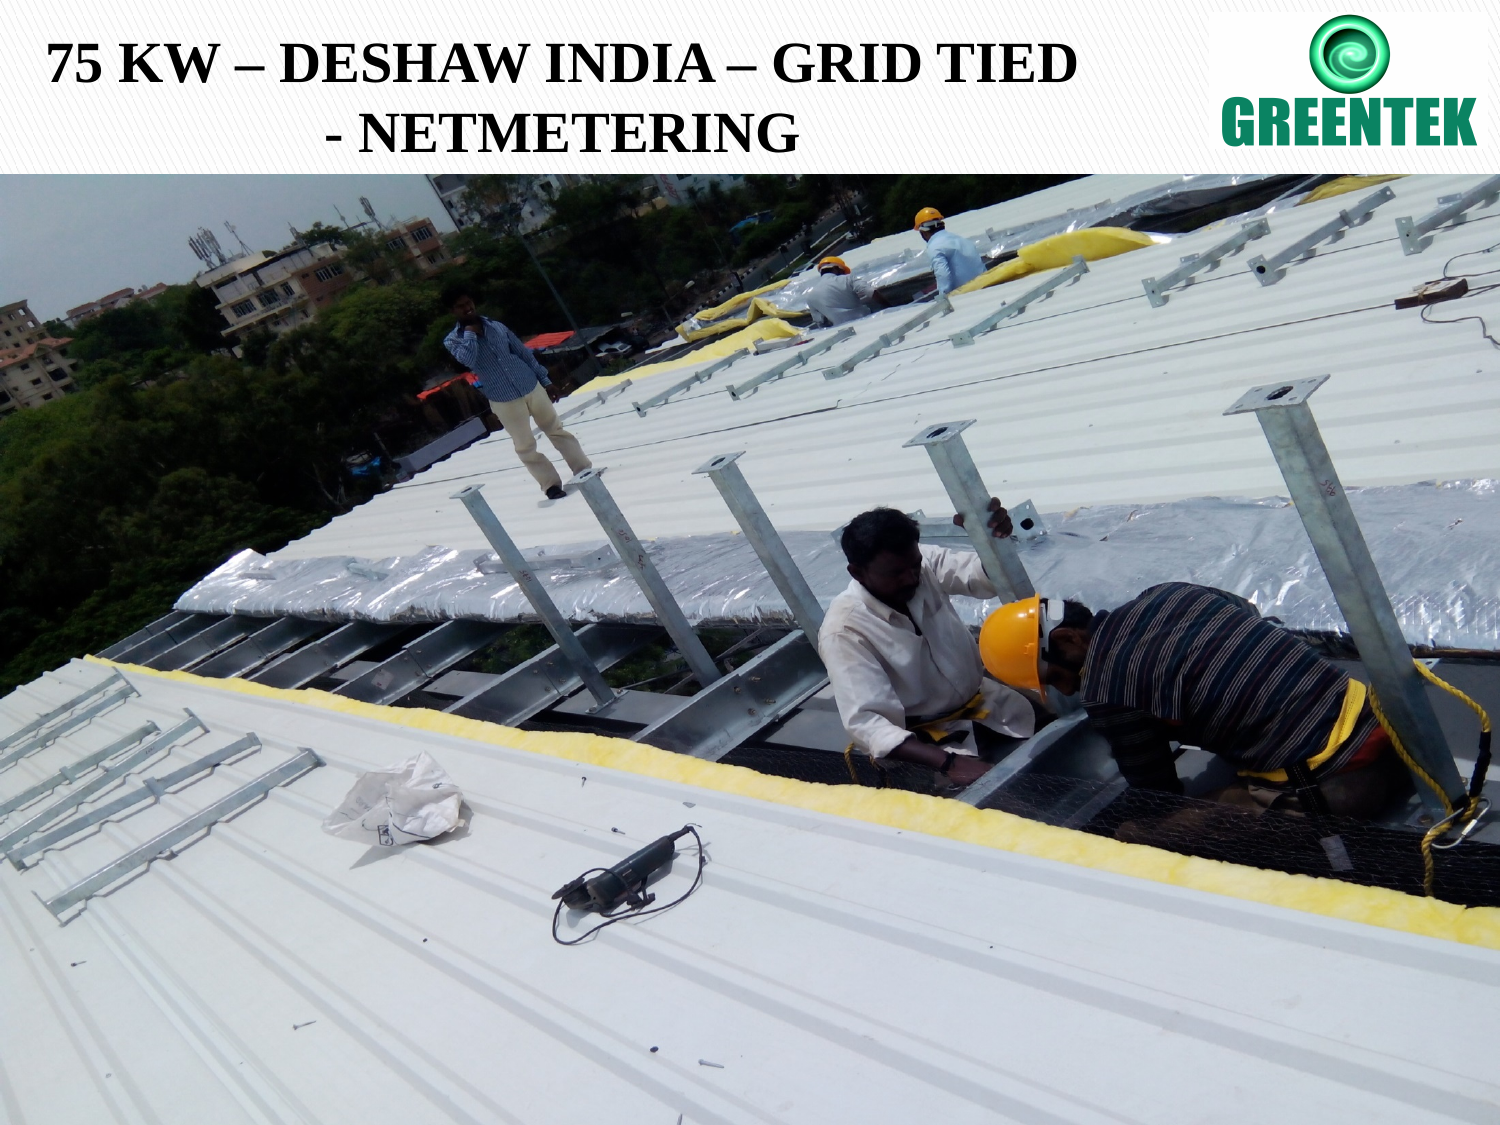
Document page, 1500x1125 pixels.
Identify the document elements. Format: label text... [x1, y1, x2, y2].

picture [0, 174, 1500, 1125]
text_box 75 KW – DESHAW INDIA – GRID TIED - NETMETERING [24, 0, 1100, 172]
picture [1209, 12, 1488, 149]
